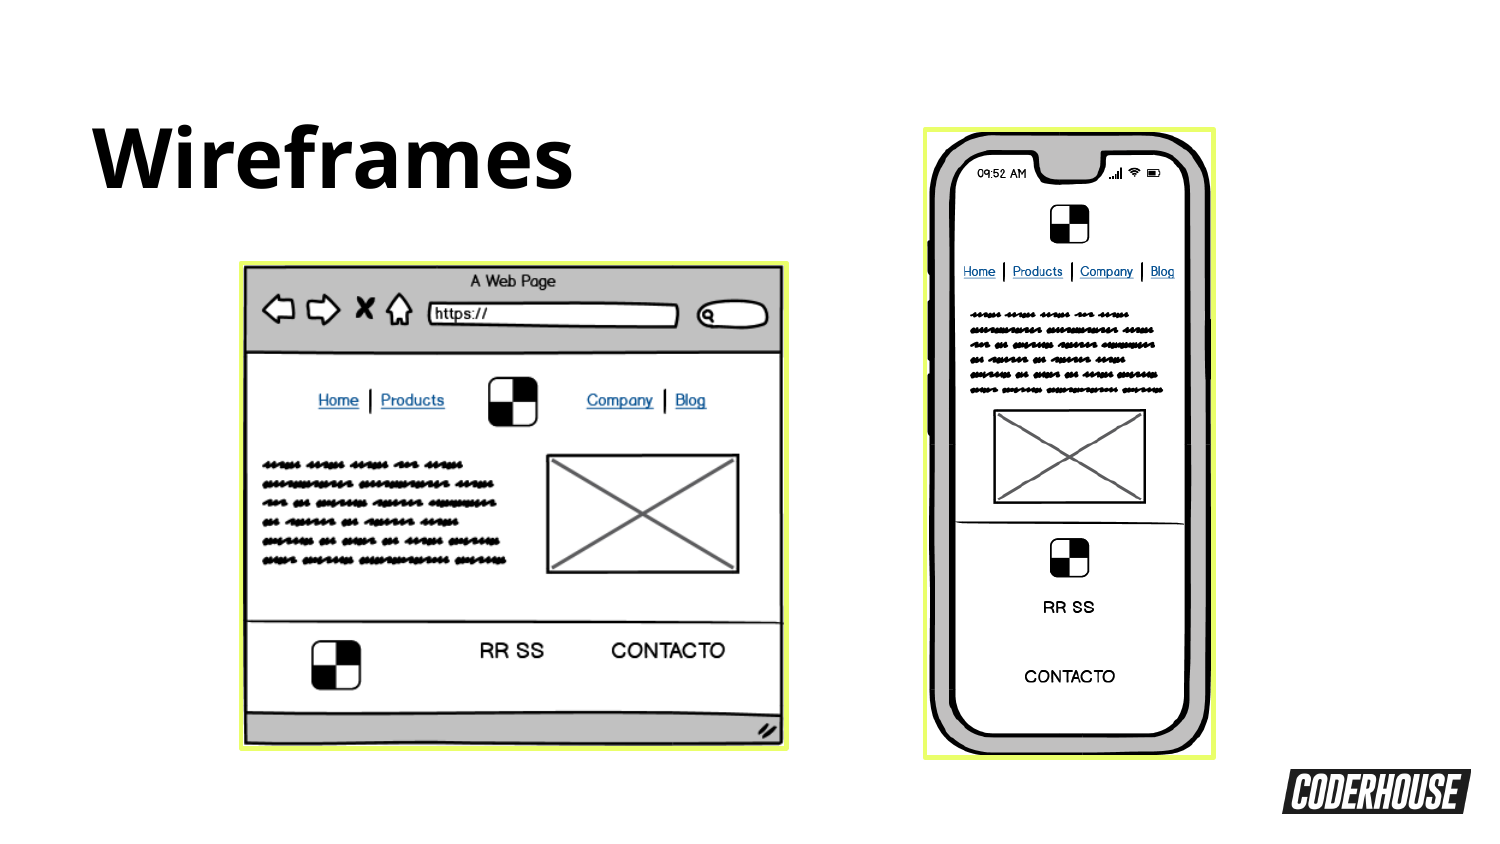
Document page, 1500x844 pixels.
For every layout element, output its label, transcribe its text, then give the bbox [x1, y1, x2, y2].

picture [243, 265, 785, 747]
picture [1281, 769, 1471, 814]
text_box Wireframes [77, 101, 1414, 222]
picture [927, 131, 1212, 756]
